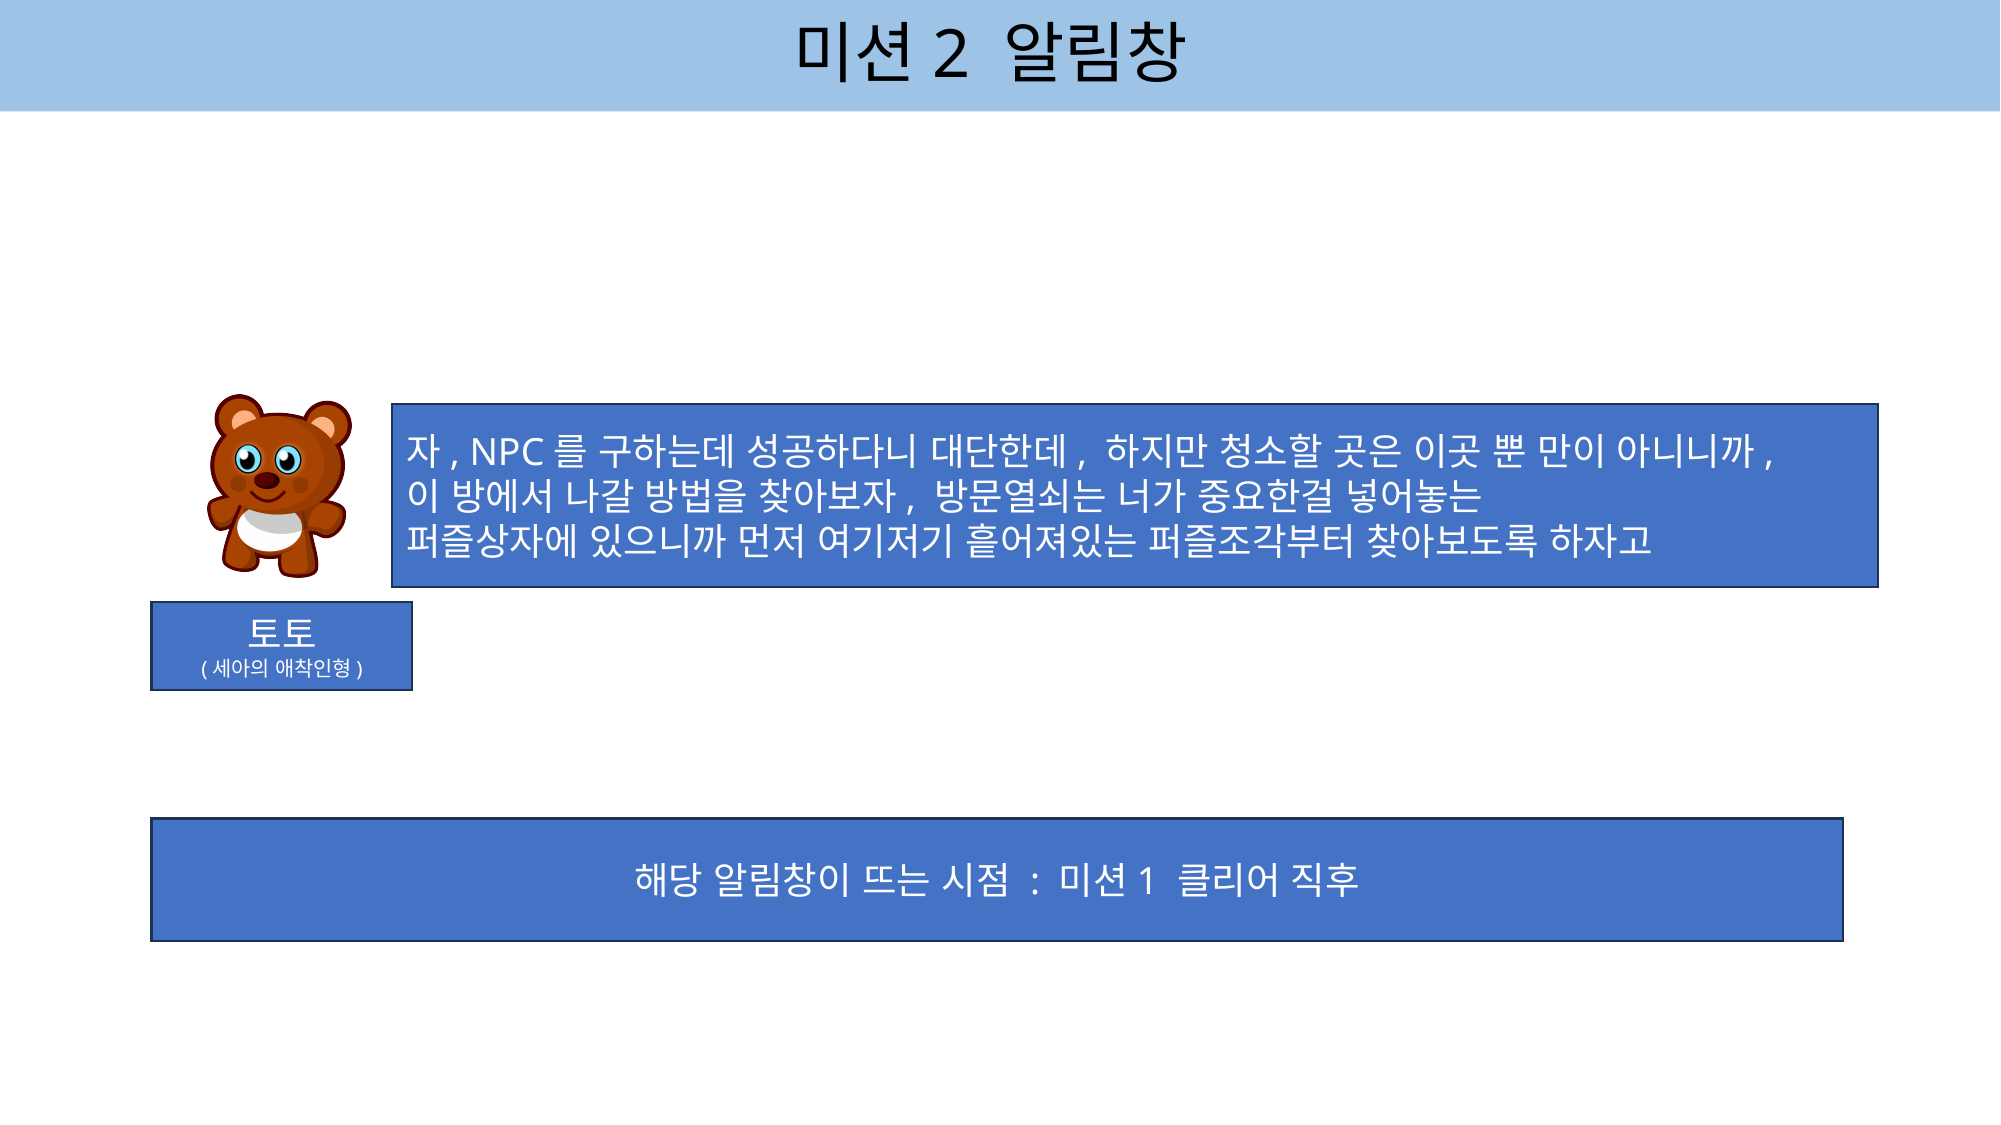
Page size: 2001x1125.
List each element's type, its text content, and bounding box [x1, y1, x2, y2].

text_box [151, 394, 1878, 691]
text_box 해당 알림창이 뜨는 시점 : 미션1 클리어 직후 [150, 817, 1844, 942]
title 미션2 알림창 [0, 0, 2000, 112]
